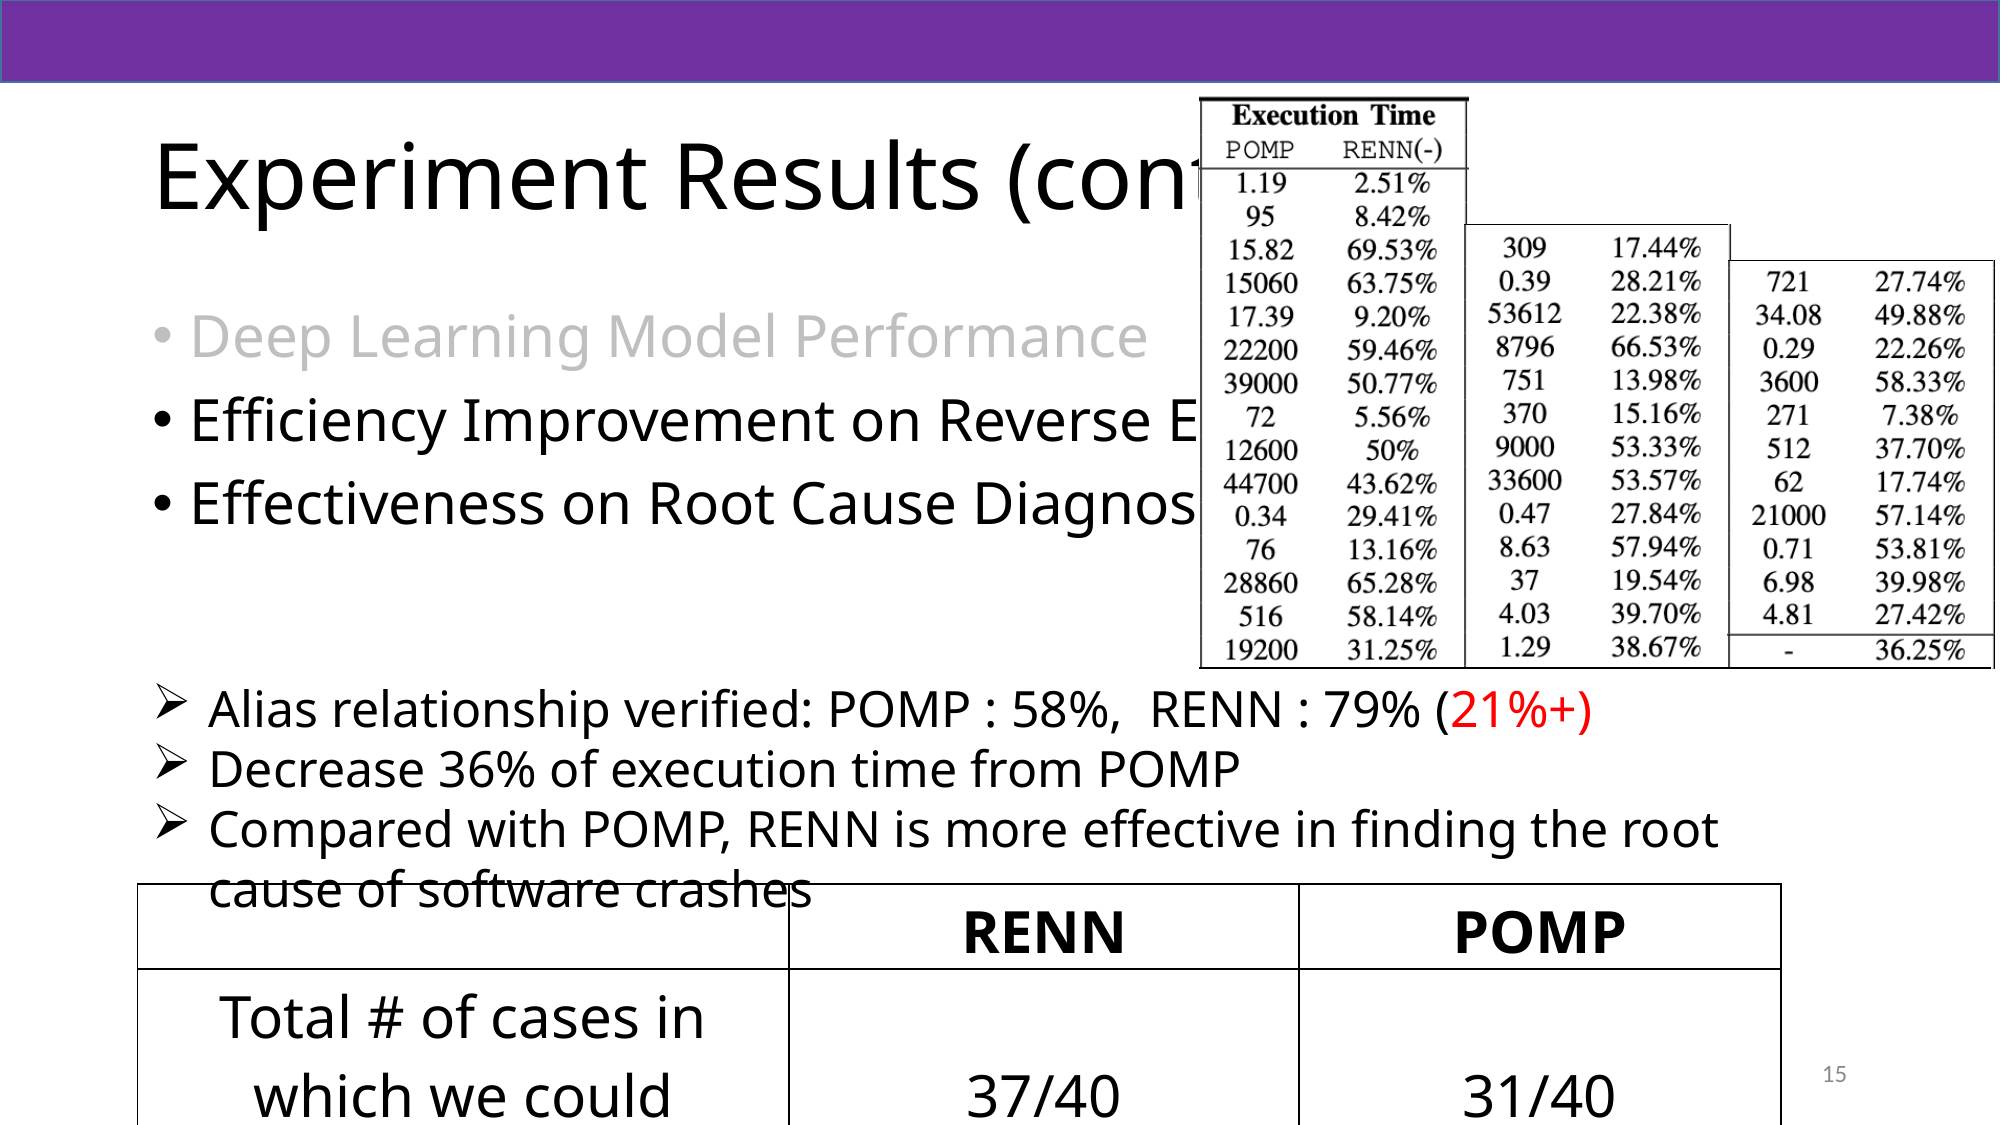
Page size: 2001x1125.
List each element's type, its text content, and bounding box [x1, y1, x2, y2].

table_header RENN [790, 885, 1298, 968]
table_cell 37/40 [790, 970, 1298, 1125]
table_header [138, 885, 788, 968]
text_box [1198, 84, 1995, 669]
list Deep Learning Model Performance Efficiency Improvement on Reverse Execution Effectiveness on Root Cause Diagnosis [137, 299, 1198, 563]
table_header POMP [1300, 885, 1780, 968]
text_box Alias relationship verified: POMP : 58%, RENN : 79% (21%+) Decrease 36% of execution time from POMP Compared with POMP, RENN is more effective in finding the root cause of software crashes [137, 670, 1863, 925]
slide_number 15 [1782, 1042, 1863, 1103]
title Experiment Results (cont.) [137, 83, 1863, 278]
table_cell 31/40 [1300, 970, 1780, 1125]
text_box [0, 0, 2000, 83]
table_cell Total # of cases in which we could diagnose the root cause [138, 970, 788, 1125]
